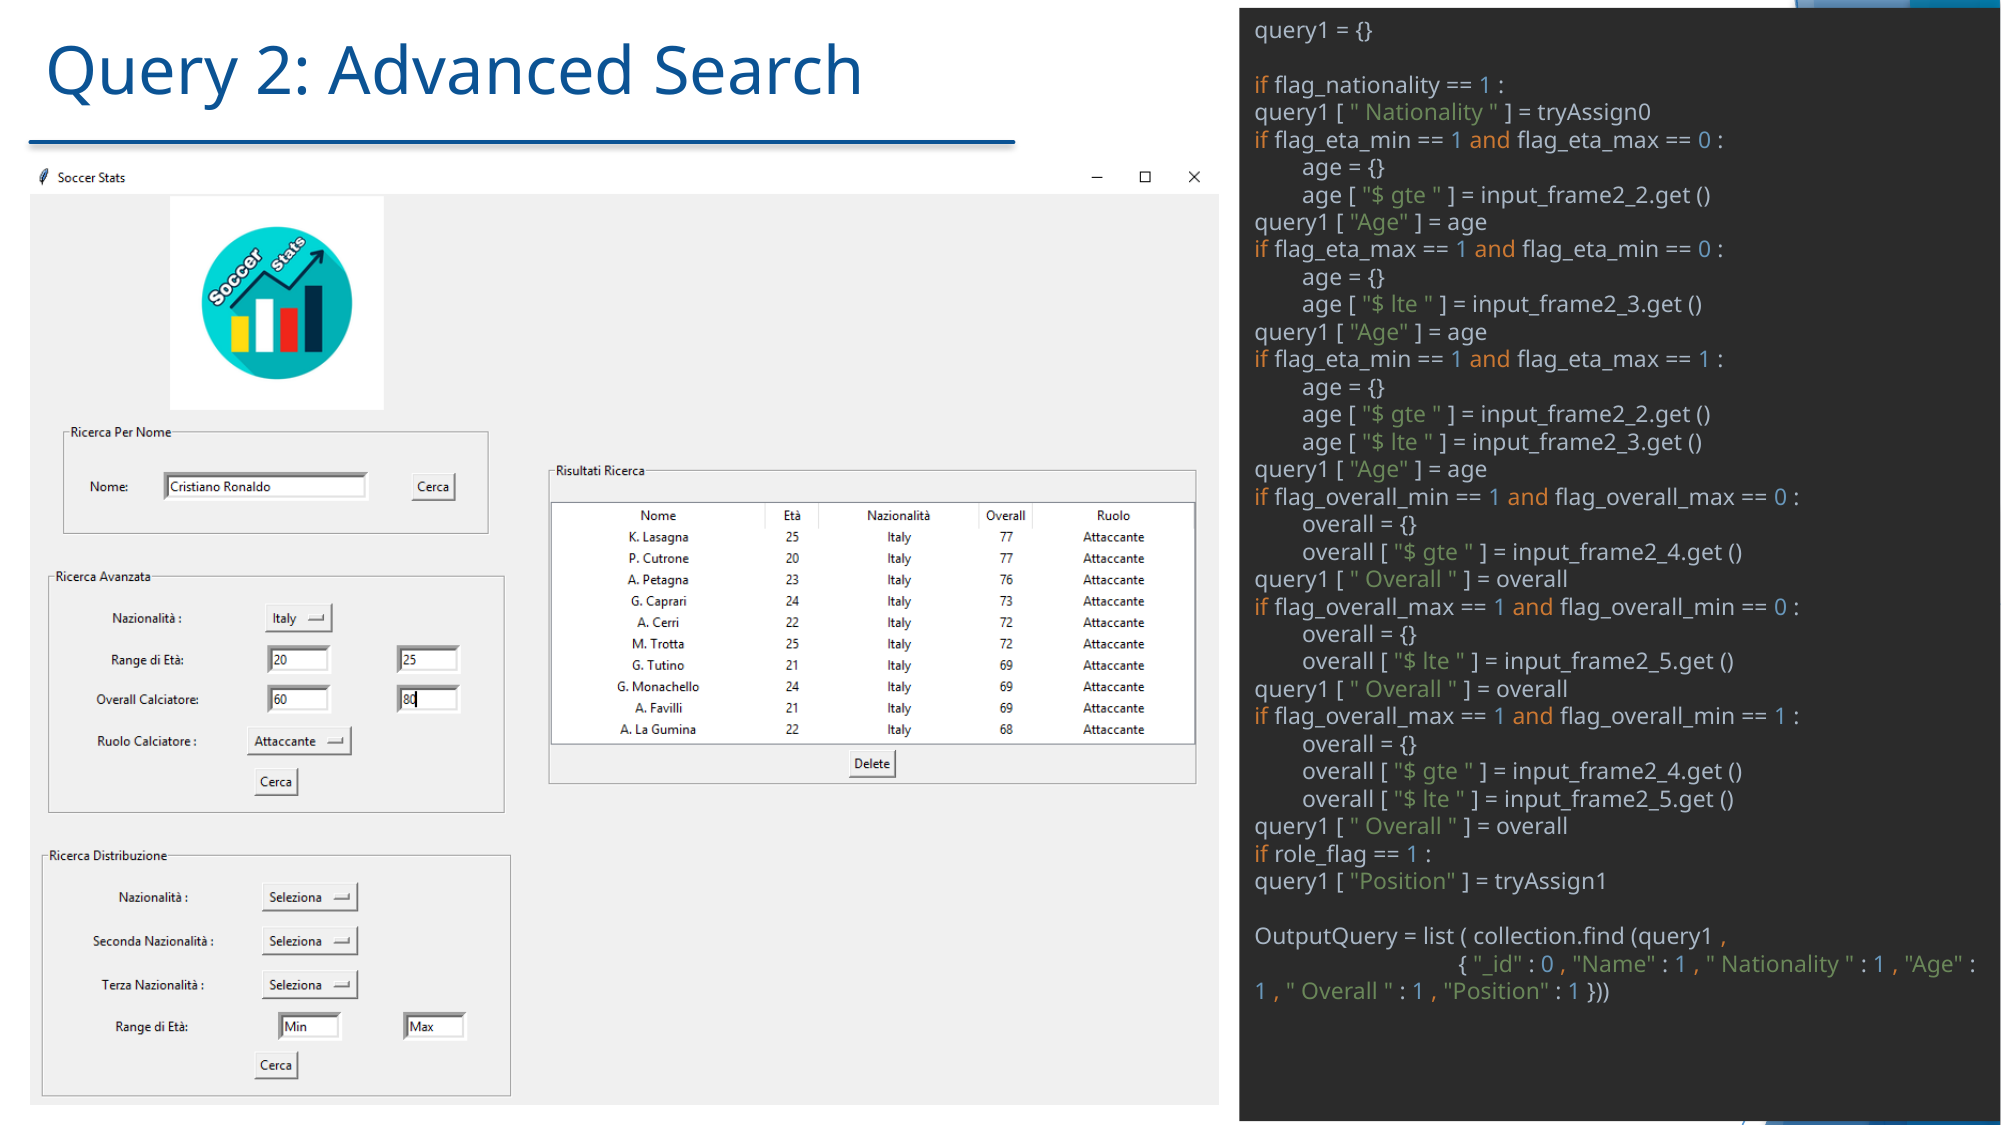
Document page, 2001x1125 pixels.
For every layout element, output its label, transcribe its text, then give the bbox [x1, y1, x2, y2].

text_box query1 = {} if flag_nationality == 1 : query1 [ " Nationality " ] = tryAssign0 if flag_eta_min == 1 and flag_eta_max == 0 : age = {} age [ "$ gte " ] = input_frame2_2.get () query1 [ "Age" ] = age if flag_eta_max == 1 and flag_eta_min == 0 : age = {} age [ "$ lte " ] = input_frame2_3.get () query1 [ "Age" ] = age if flag_eta_min == 1 and flag_eta_max == 1 : age = {} age [ "$ gte " ] = input_frame2_2.get () age [ "$ lte " ] = input_frame2_3.get () query1 [ "Age" ] = age if flag_overall_min == 1 and flag_overall_max == 0 : overall = {} overall [ "$ gte " ] = input_frame2_4.get () query1 [ " Overall " ] = overall if flag_overall_max == 1 and flag_overall_min == 0 : overall = {} overall [ "$ lte " ] = input_frame2_5.get () query1 [ " Overall " ] = overall if flag_overall_max == 1 and flag_overall_min == 1 : overall = {} overall [ "$ gte " ] = input_frame2_4.get () overall [ "$ lte " ] = input_frame2_5.get () query1 [ " Overall " ] = overall if role_flag == 1 : query1 [ "Position" ] = tryAssign1 OutputQuery = list ( collection.find (query1 , { "_id" : 0 , "Name" : 1 , " Nationality " : 1 , "Age" : 1 , " Overall " : 1 , "Position" : 1 })) [1239, 7, 2000, 1122]
title Query 2: Advanced Search [30, 20, 1164, 147]
picture [29, 162, 1220, 1105]
